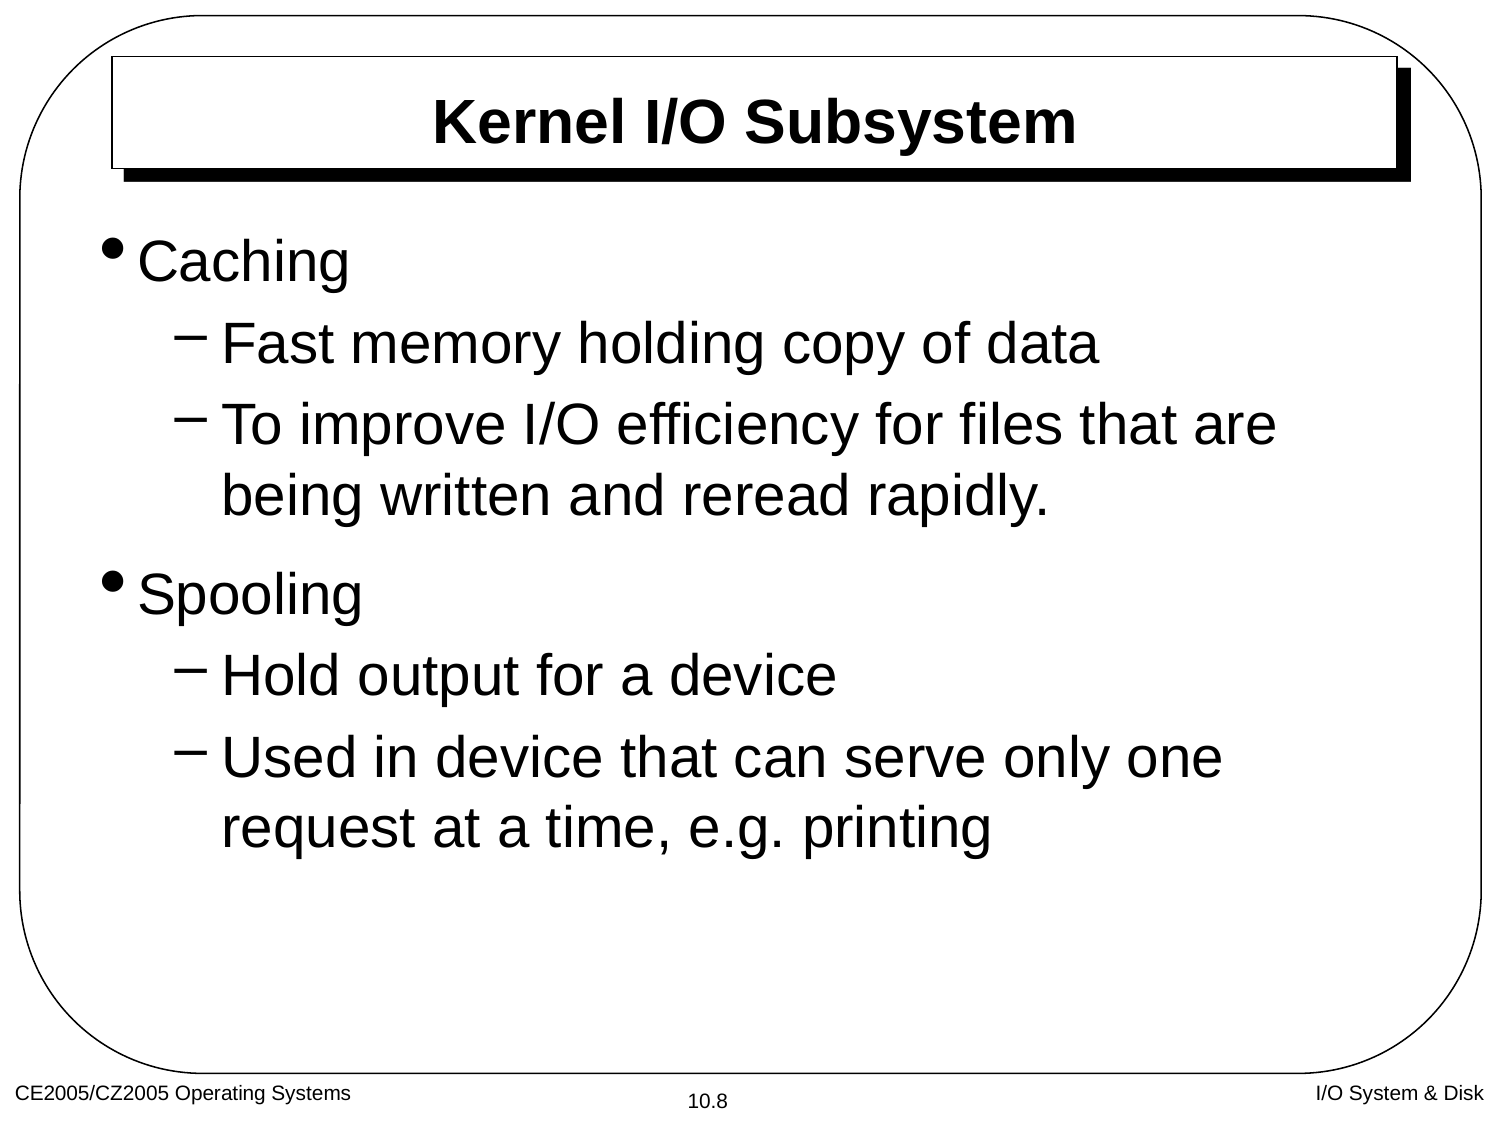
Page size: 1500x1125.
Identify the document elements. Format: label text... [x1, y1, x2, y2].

title Kernel I/O Subsystem [190, 81, 1321, 157]
list Caching Fast memory holding copy of data To improve I/O efficiency for files that are being written and reread rapidly. Spooling Hold output for a device Used in device that can serve only one request at a time, e.g. printing [84, 215, 1417, 1013]
